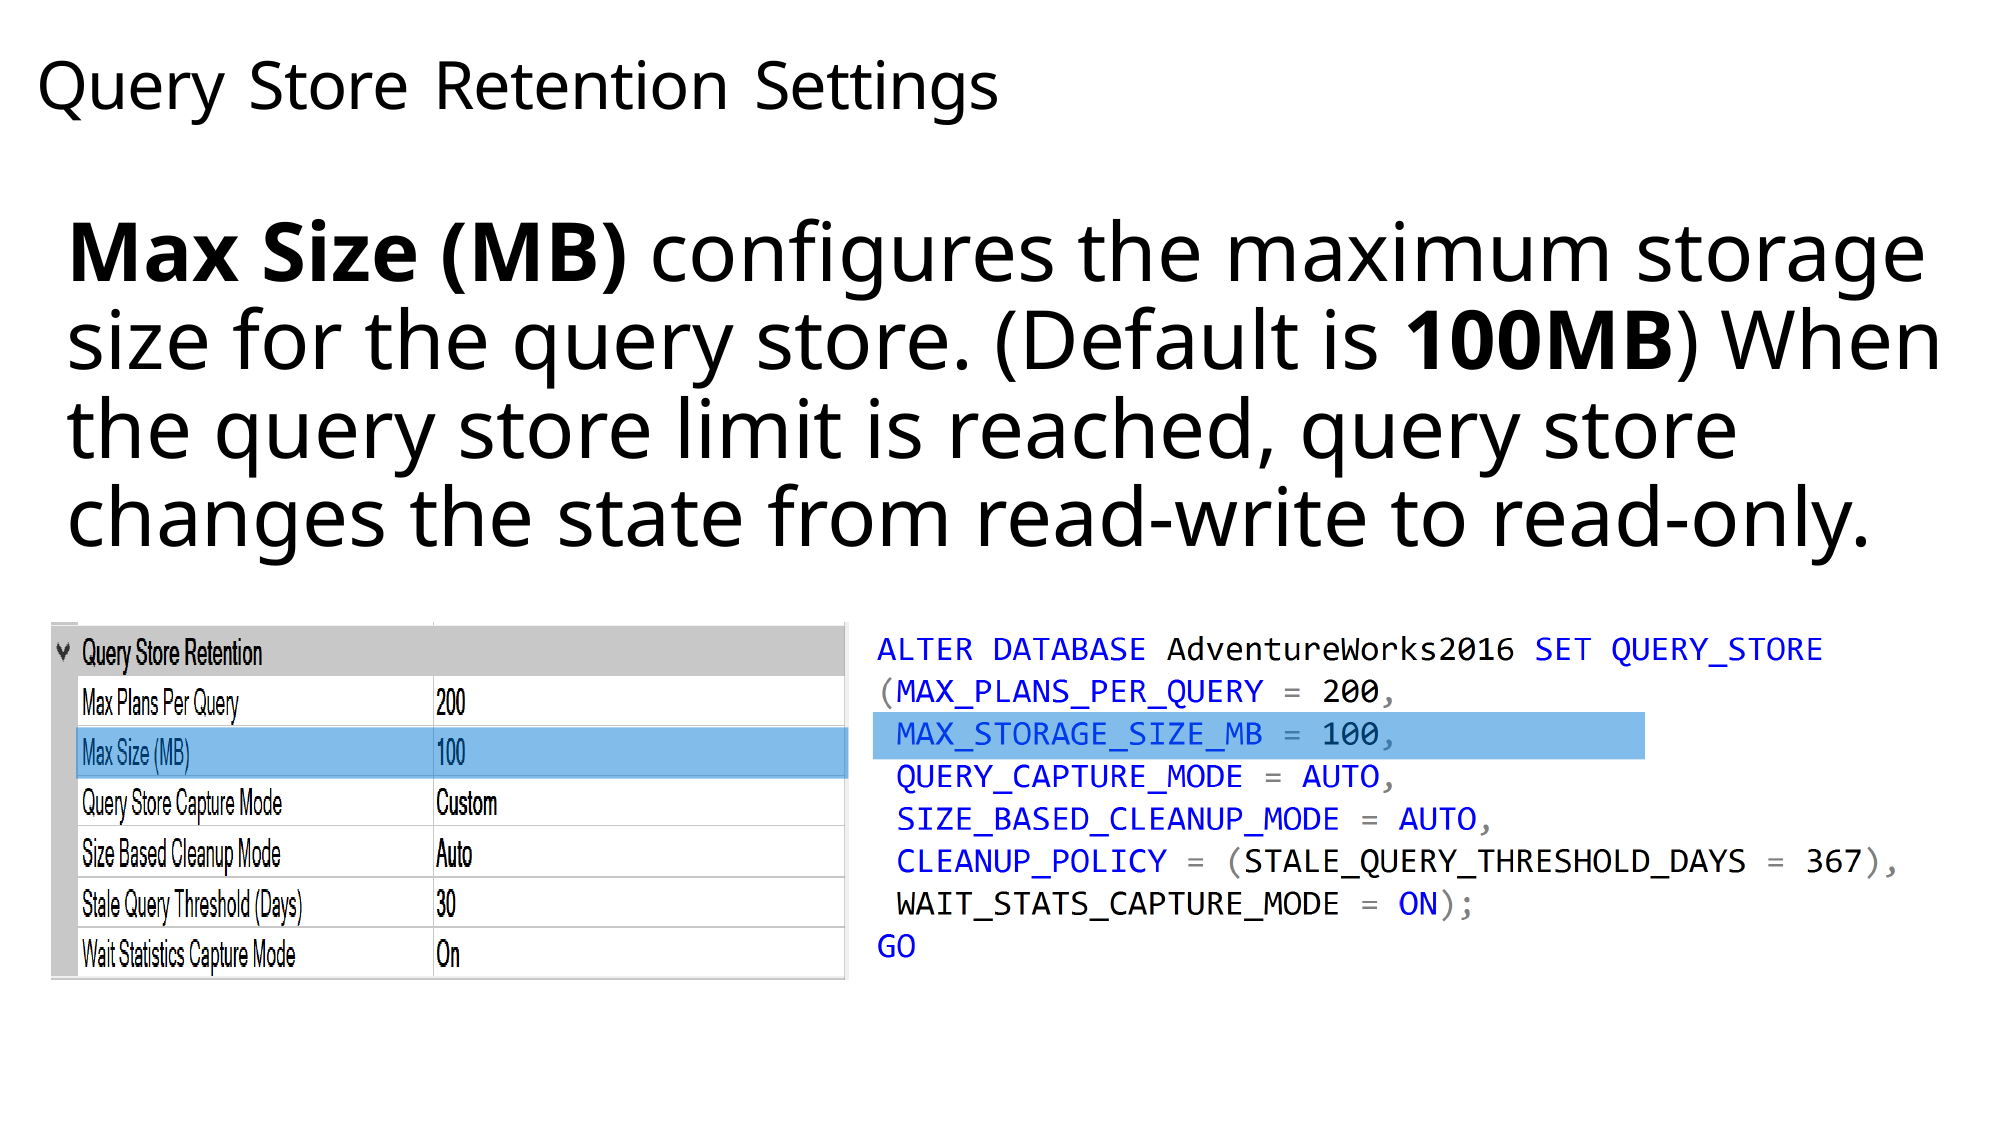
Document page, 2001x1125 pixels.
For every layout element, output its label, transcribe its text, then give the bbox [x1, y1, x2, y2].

text_box Max Size (MB) configures the maximum storage size for the query store. (Default is 100MB) When the query store limit is reached, query store changes the state from read-write to read-only. [51, 203, 1964, 598]
title Query Store Retention Settings [36, 52, 1837, 131]
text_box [51, 622, 1924, 980]
